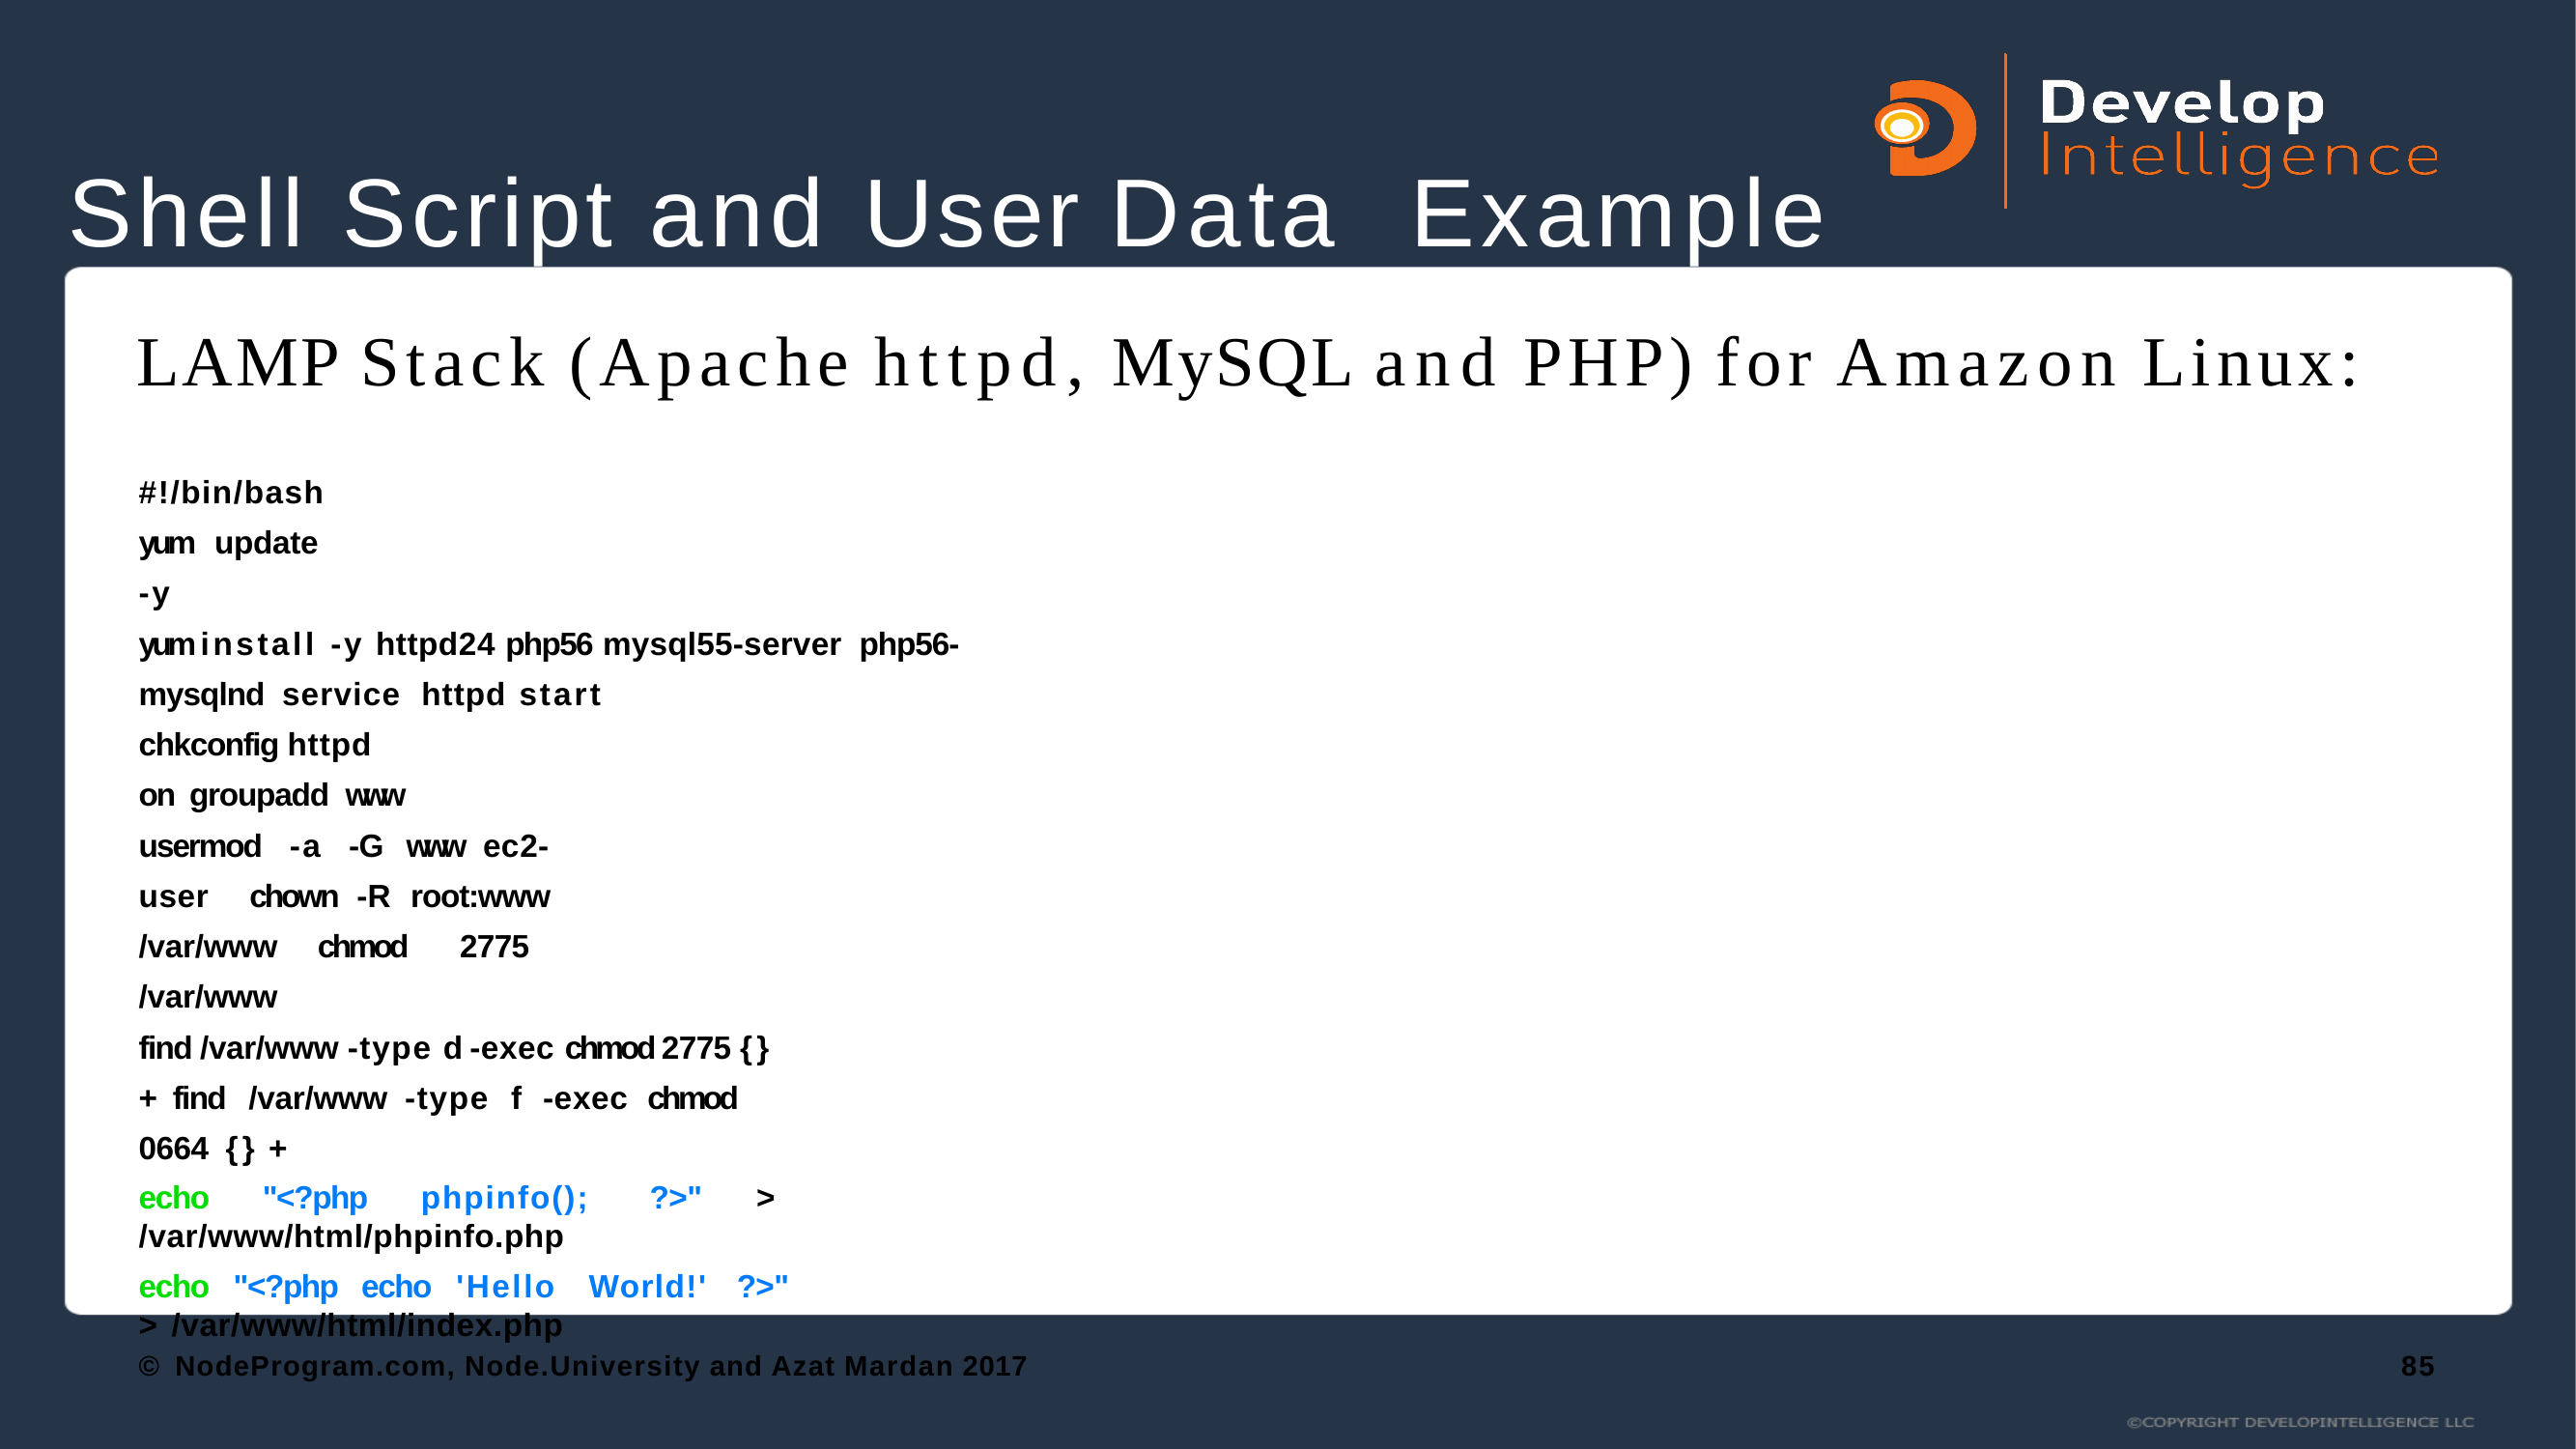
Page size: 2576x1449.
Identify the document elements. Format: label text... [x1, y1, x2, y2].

footer © NodeProgram.com, Node.University and Azat Mardan 2017 [136, 1347, 1034, 1449]
slide_number 85 [2383, 1347, 2442, 1449]
title Shell Script and User Data Example [66, 61, 2376, 305]
picture [0, 0, 2576, 1449]
text_box LAMP Stack (Apache httpd, MySQL and PHP) for Amazon Linux: #!/bin/bash yum update -y yum install -y httpd24 php56 mysql55-server php56-mysqlnd service httpd start chkconfig httpd on groupadd www usermod -a -G www ec2-user chown -R root:www /var/www chmod 2775 /var/www find /var/www -type d -exec chmod 2775 {} + find /var/www -type f -exec chmod 0664 {} + echo "<?php phpinfo(); ?>" > /var/www/html/phpinfo.php echo "<?php echo 'Hello World!' ?>" > /var/www/html/index.php [134, 313, 2376, 1343]
